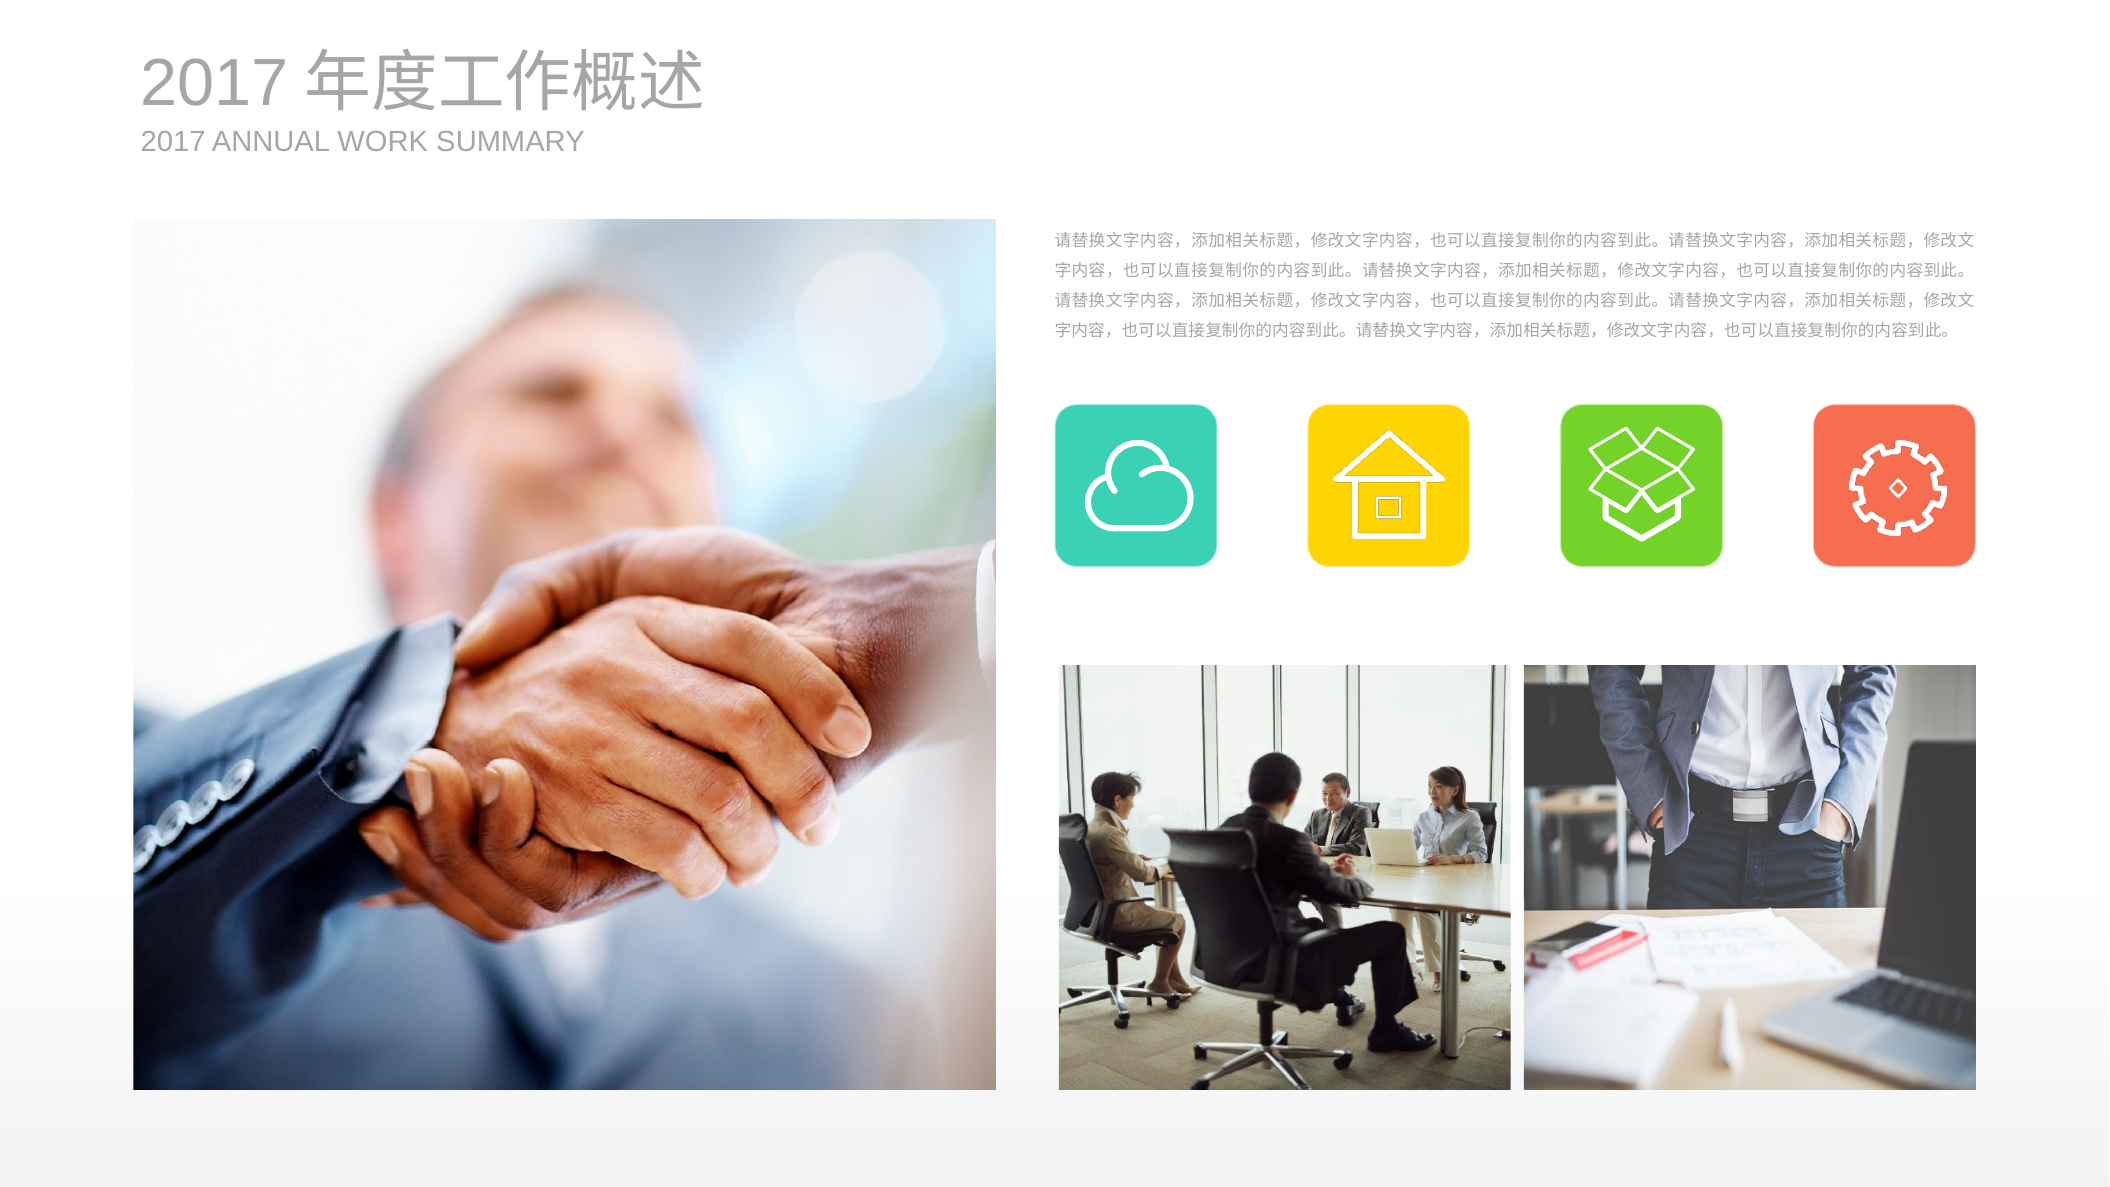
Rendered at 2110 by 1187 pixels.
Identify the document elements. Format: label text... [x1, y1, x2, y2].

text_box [1307, 404, 1471, 568]
text_box [1058, 664, 1512, 1090]
text_box [132, 219, 997, 1090]
text_box 请替换文字内容，添加相关标题，修改文字内容，也可以直接复制你的内容到此。请替换文字内容，添加相关标题，修改文字内容，也可以直接复制你的内容到此。请替换文字内容，添加相关标题，修改文字内容，也可以直接复制你的内容到此。请替换文字内容，添加相关标题，修改文字内容，也可以直接复制你的内容到此。请替换文字内容，添加相关标题，修改文字内容，也可以直接复制你的内容到此。请替换文字内容，添加相关标题，修改文字内容，也可以直接复制你的内容到此。 [1054, 219, 1976, 340]
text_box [1812, 404, 1976, 568]
text_box [1523, 664, 1977, 1090]
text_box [1560, 404, 1724, 568]
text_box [1054, 404, 1218, 568]
text_box 2017 ANNUAL WORK SUMMARY [140, 122, 602, 158]
text_box 2017年度工作概述 [140, 38, 789, 119]
